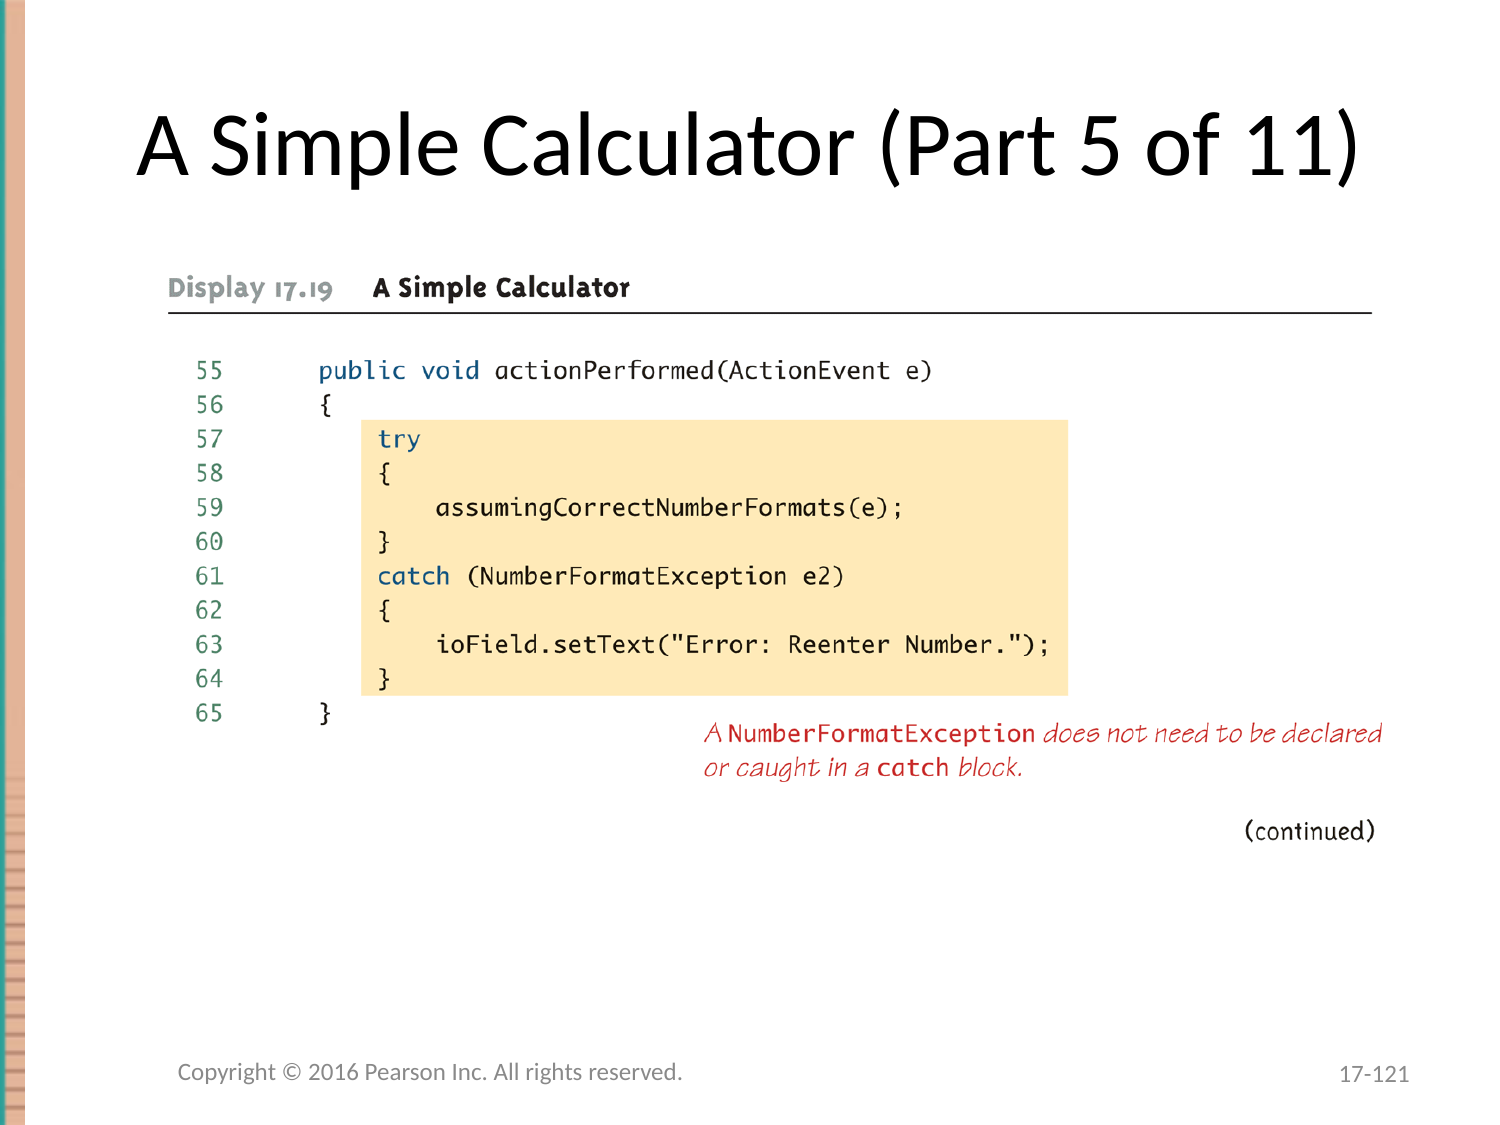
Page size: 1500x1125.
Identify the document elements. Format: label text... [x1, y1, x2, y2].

slide_number 17-121 [1074, 1042, 1425, 1103]
picture [137, 260, 1413, 857]
footer Copyright © 2016 Pearson Inc. All rights reserved. [75, 1040, 788, 1100]
title A Simple Calculator (Part 5 of 11) [75, 45, 1425, 233]
picture [0, 0, 25, 1125]
